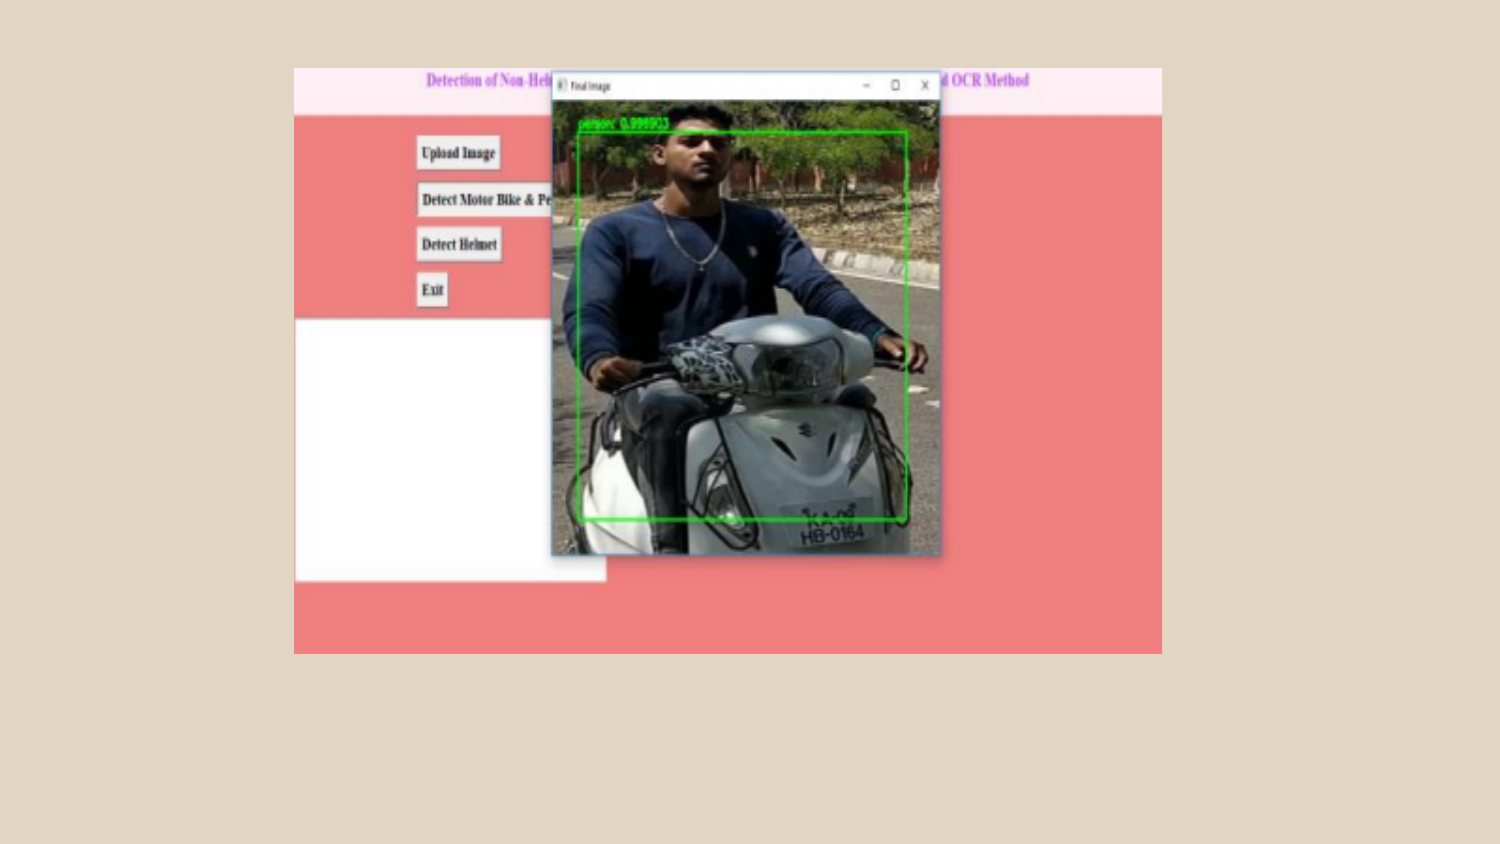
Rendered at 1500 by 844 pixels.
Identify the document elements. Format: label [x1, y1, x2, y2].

picture [293, 68, 1163, 654]
